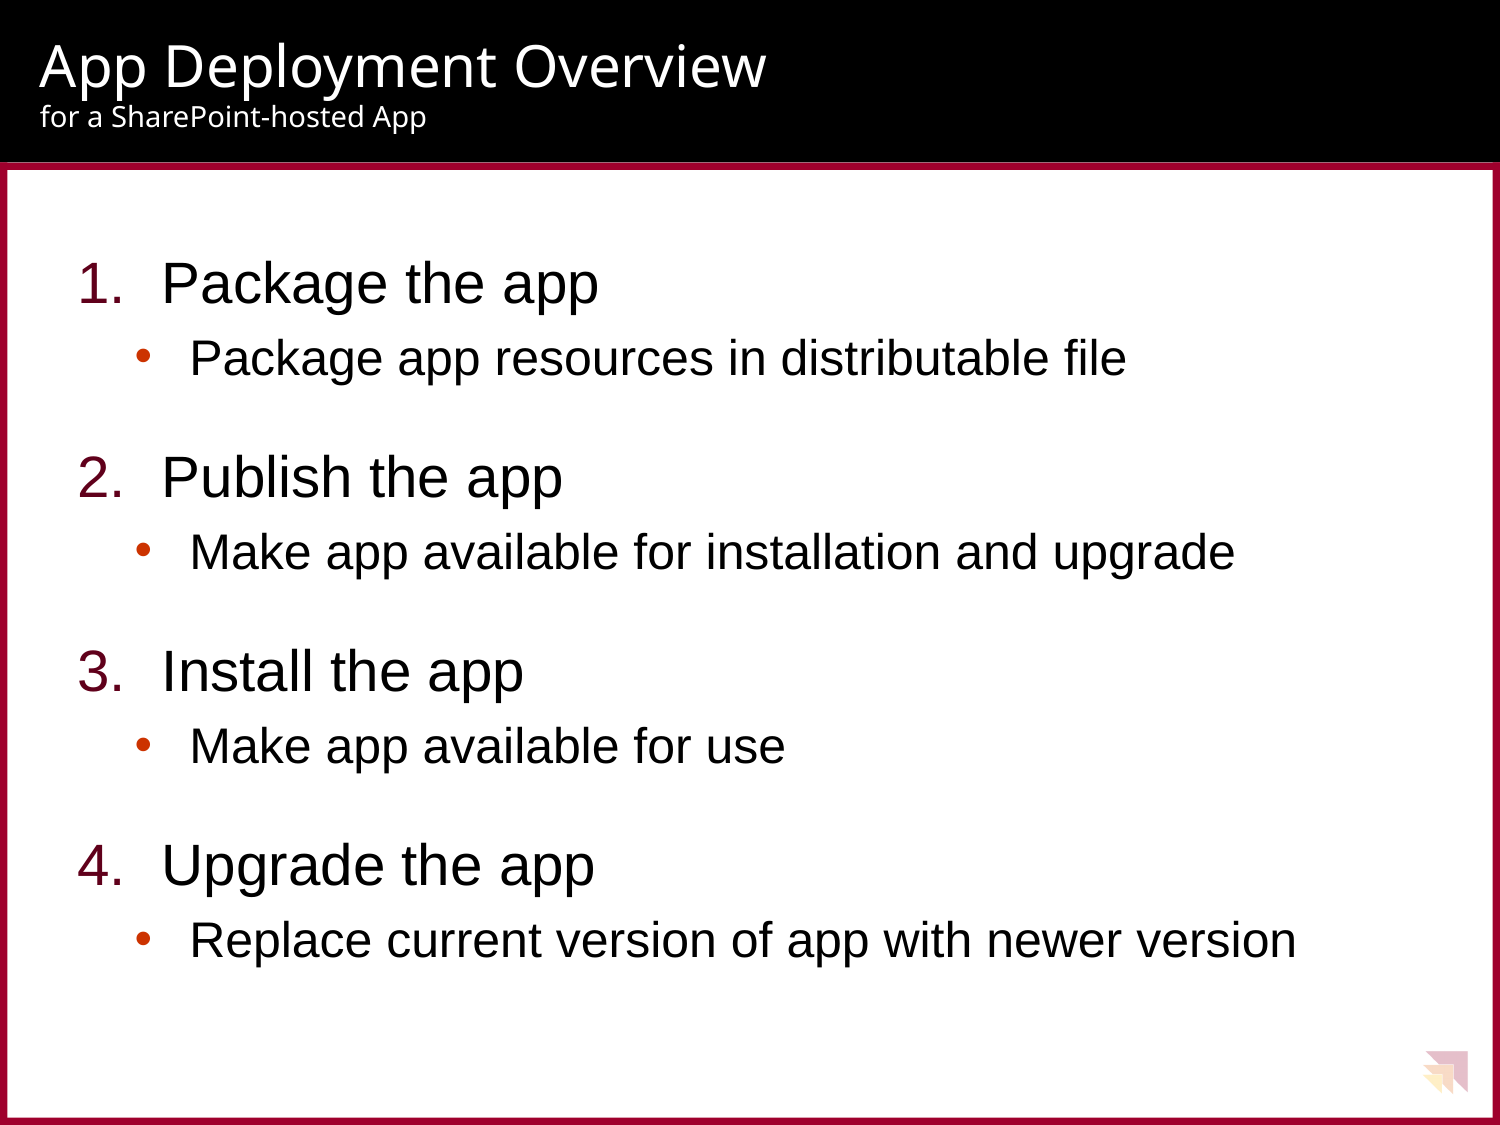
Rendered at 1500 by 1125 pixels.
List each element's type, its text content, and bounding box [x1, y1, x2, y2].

list Package the app Package app resources in distributable file Publish the app Make app available for installation and upgrade Install the app Make app available for use Upgrade the app Replace current version of app with newer version [62, 237, 1438, 1088]
title App Deployment Overview for a SharePoint-hosted App [24, 12, 1438, 150]
